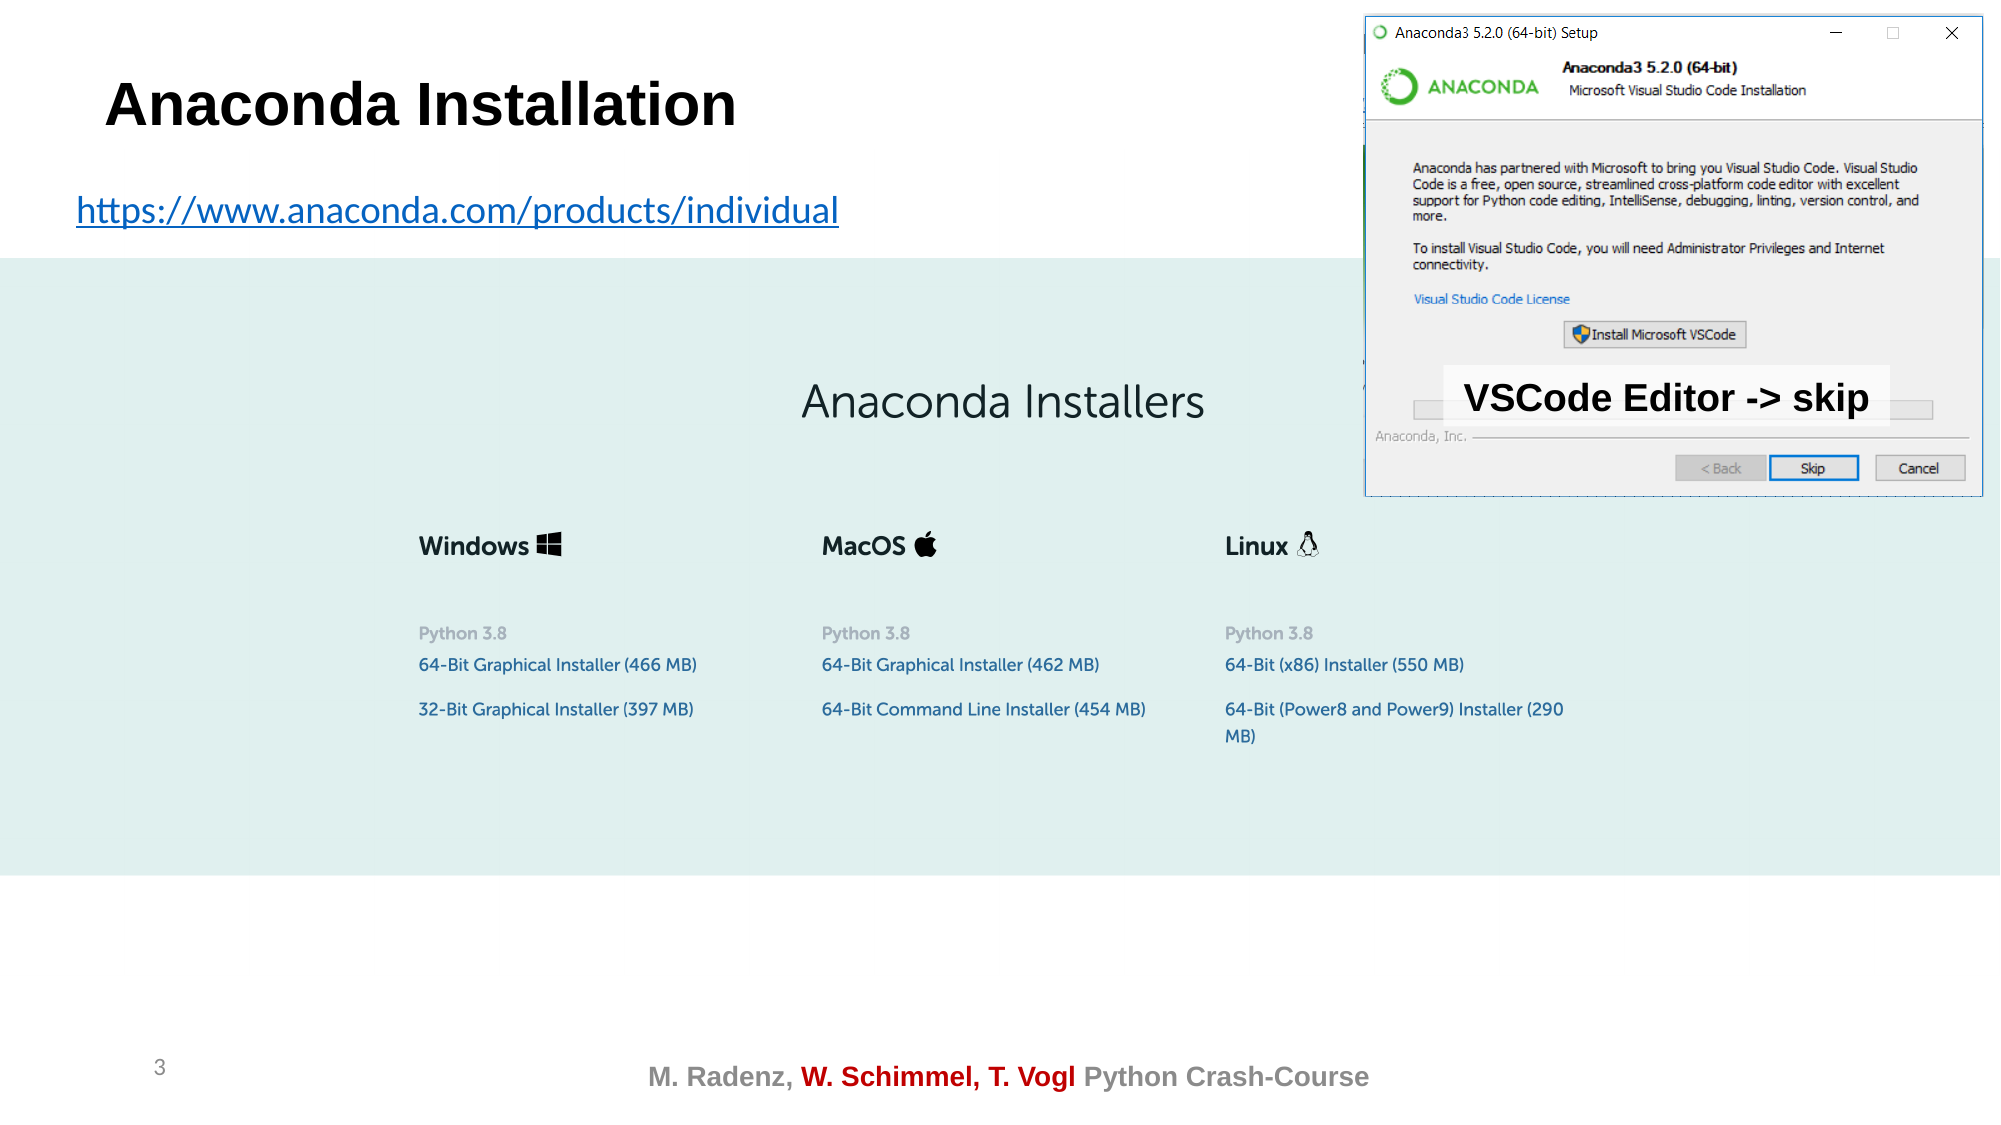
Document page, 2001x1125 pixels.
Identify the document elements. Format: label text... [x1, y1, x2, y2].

picture [0, 13, 2000, 976]
list Anaconda Installation [104, 72, 1363, 149]
slide_number 3 [104, 1035, 182, 1096]
footer M. Radenz, W. Schimmel, T. Vogl Python Crash-Course [619, 1045, 1399, 1106]
